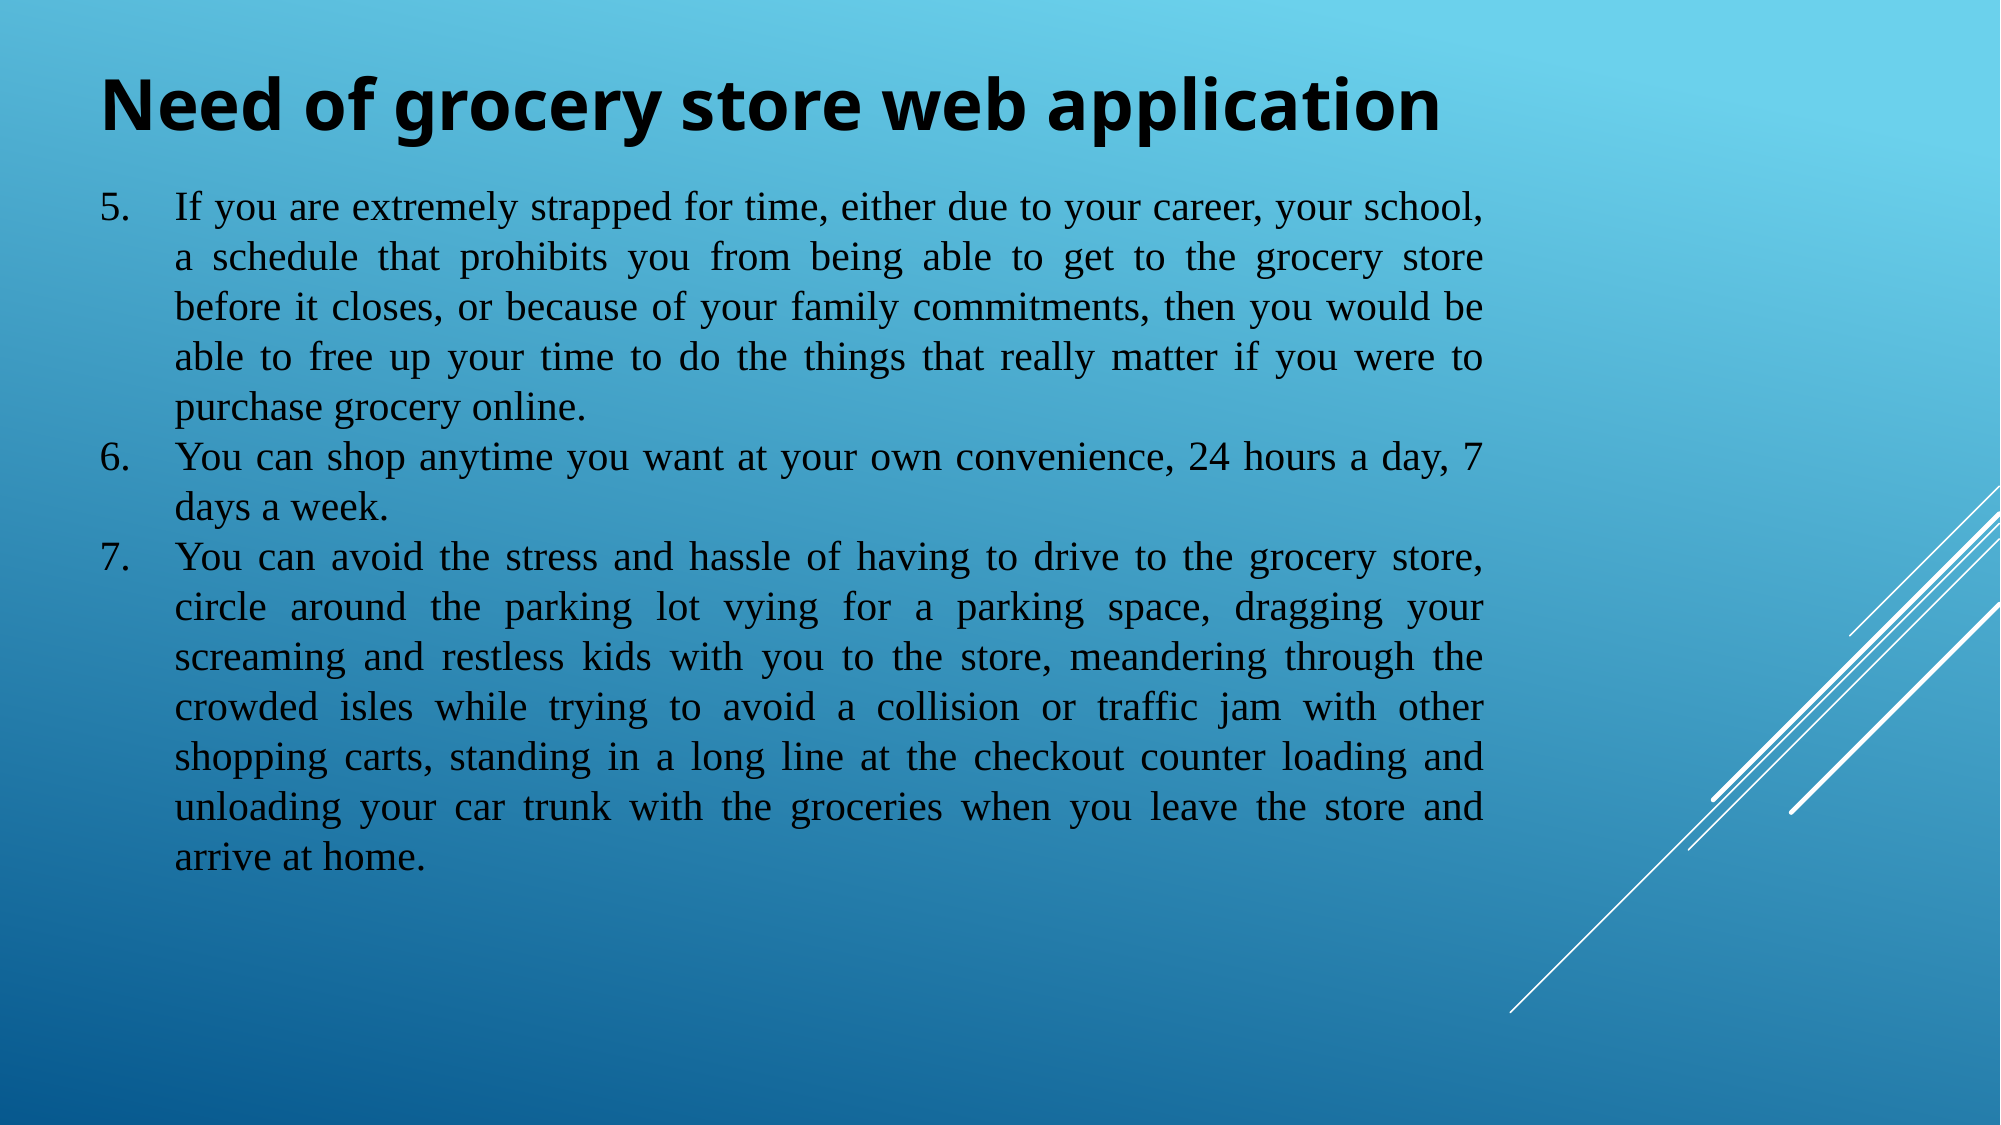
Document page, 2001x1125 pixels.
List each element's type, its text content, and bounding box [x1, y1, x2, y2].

text_box If you are extremely strapped for time, either due to your career, your school, a schedule that prohibits you from being able to get to the grocery store before it closes, or because of your family commitments, then you would be able to free up your time to do the things that really matter if you were to purchase grocery online. You can shop anytime you want at your own convenience, 24 hours a day, 7 days a week. You can avoid the stress and hassle of having to drive to the grocery store, circle around the parking lot vying for a parking space, dragging your screaming and restless kids with you to the store, meandering through the crowded isles while trying to avoid a collision or traffic jam with other shopping carts, standing in a long line at the checkout counter loading and unloading your car trunk with the groceries when you leave the store and arrive at home. [84, 171, 1500, 887]
text_box Need of grocery store web application [84, 52, 1594, 152]
